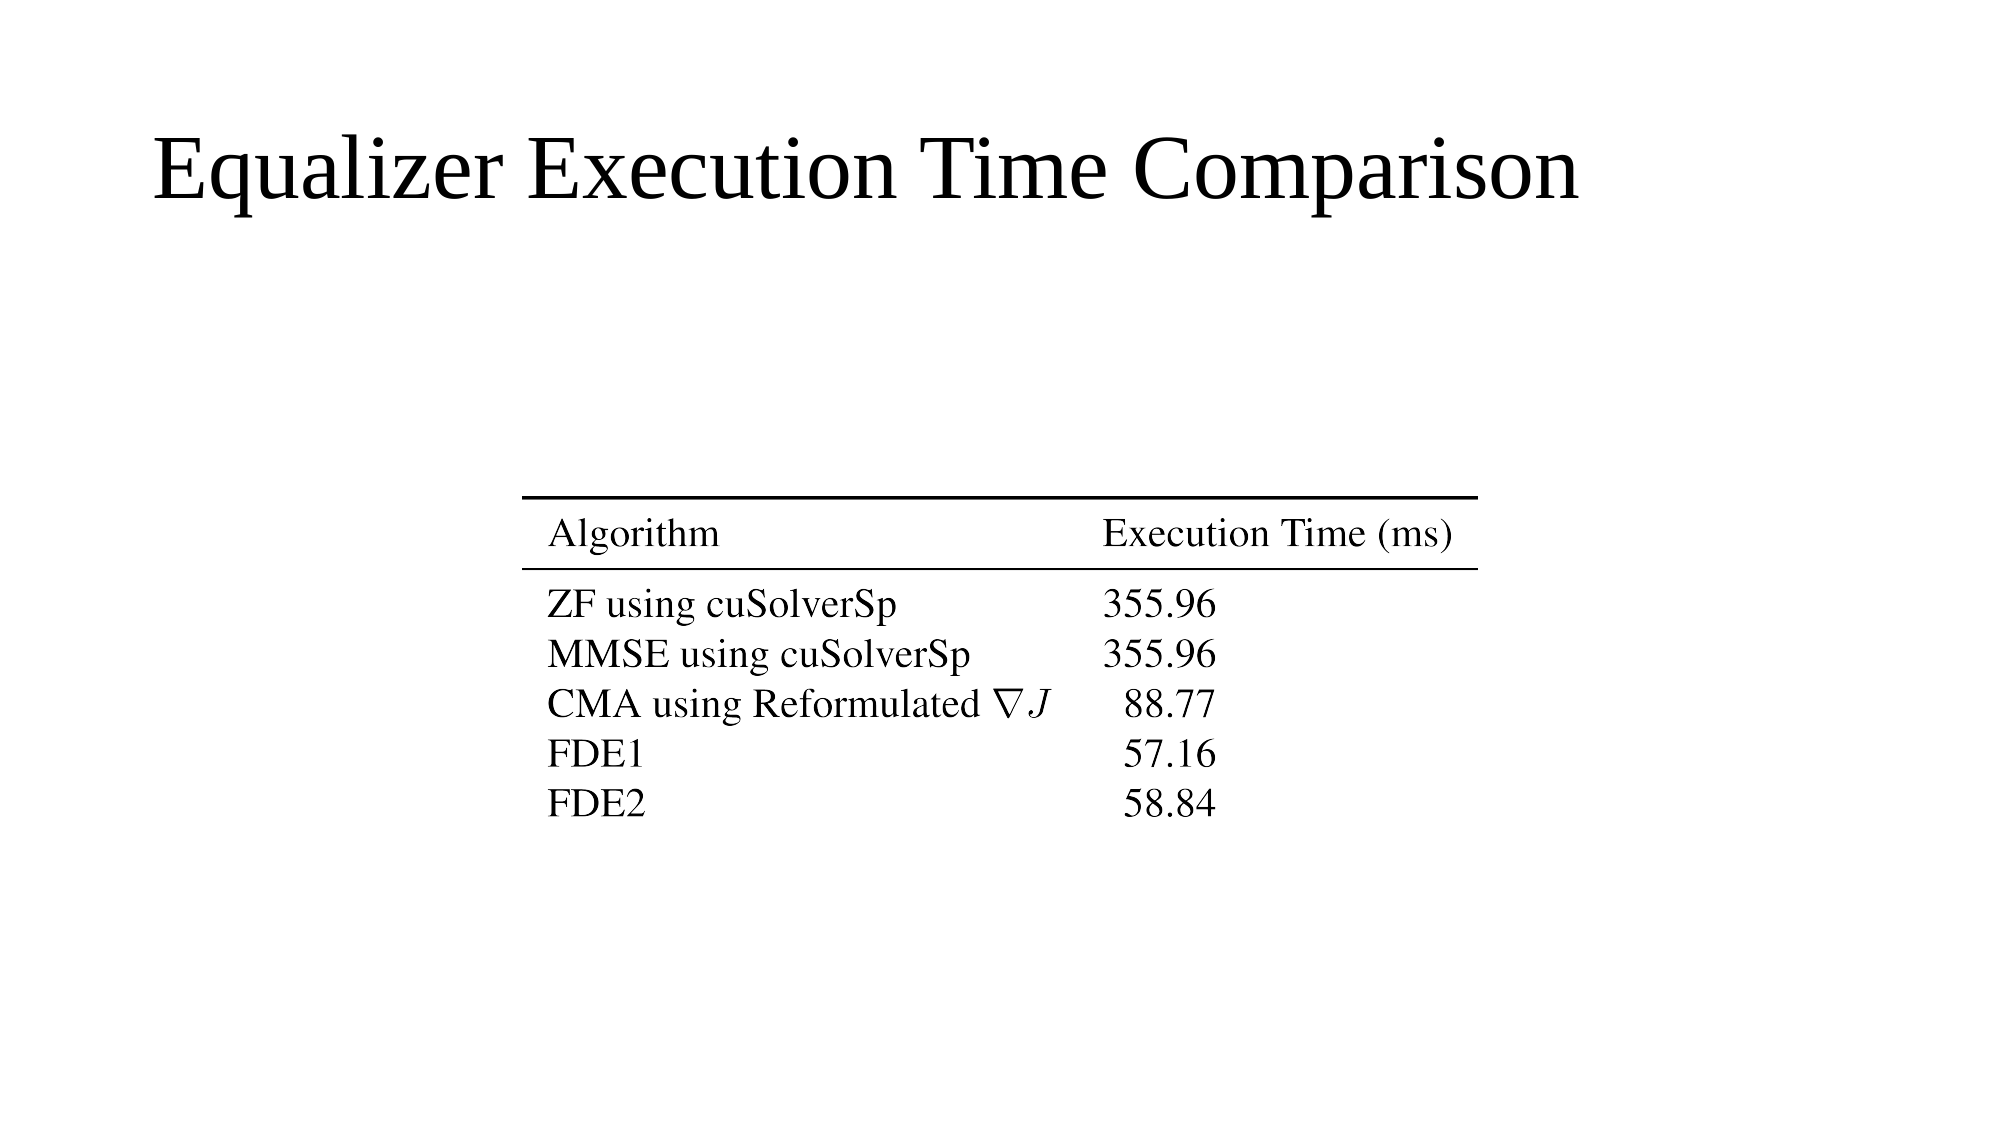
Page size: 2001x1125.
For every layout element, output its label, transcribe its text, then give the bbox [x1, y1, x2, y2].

picture [522, 496, 1478, 817]
title Equalizer Execution Time Comparison [137, 59, 1863, 278]
